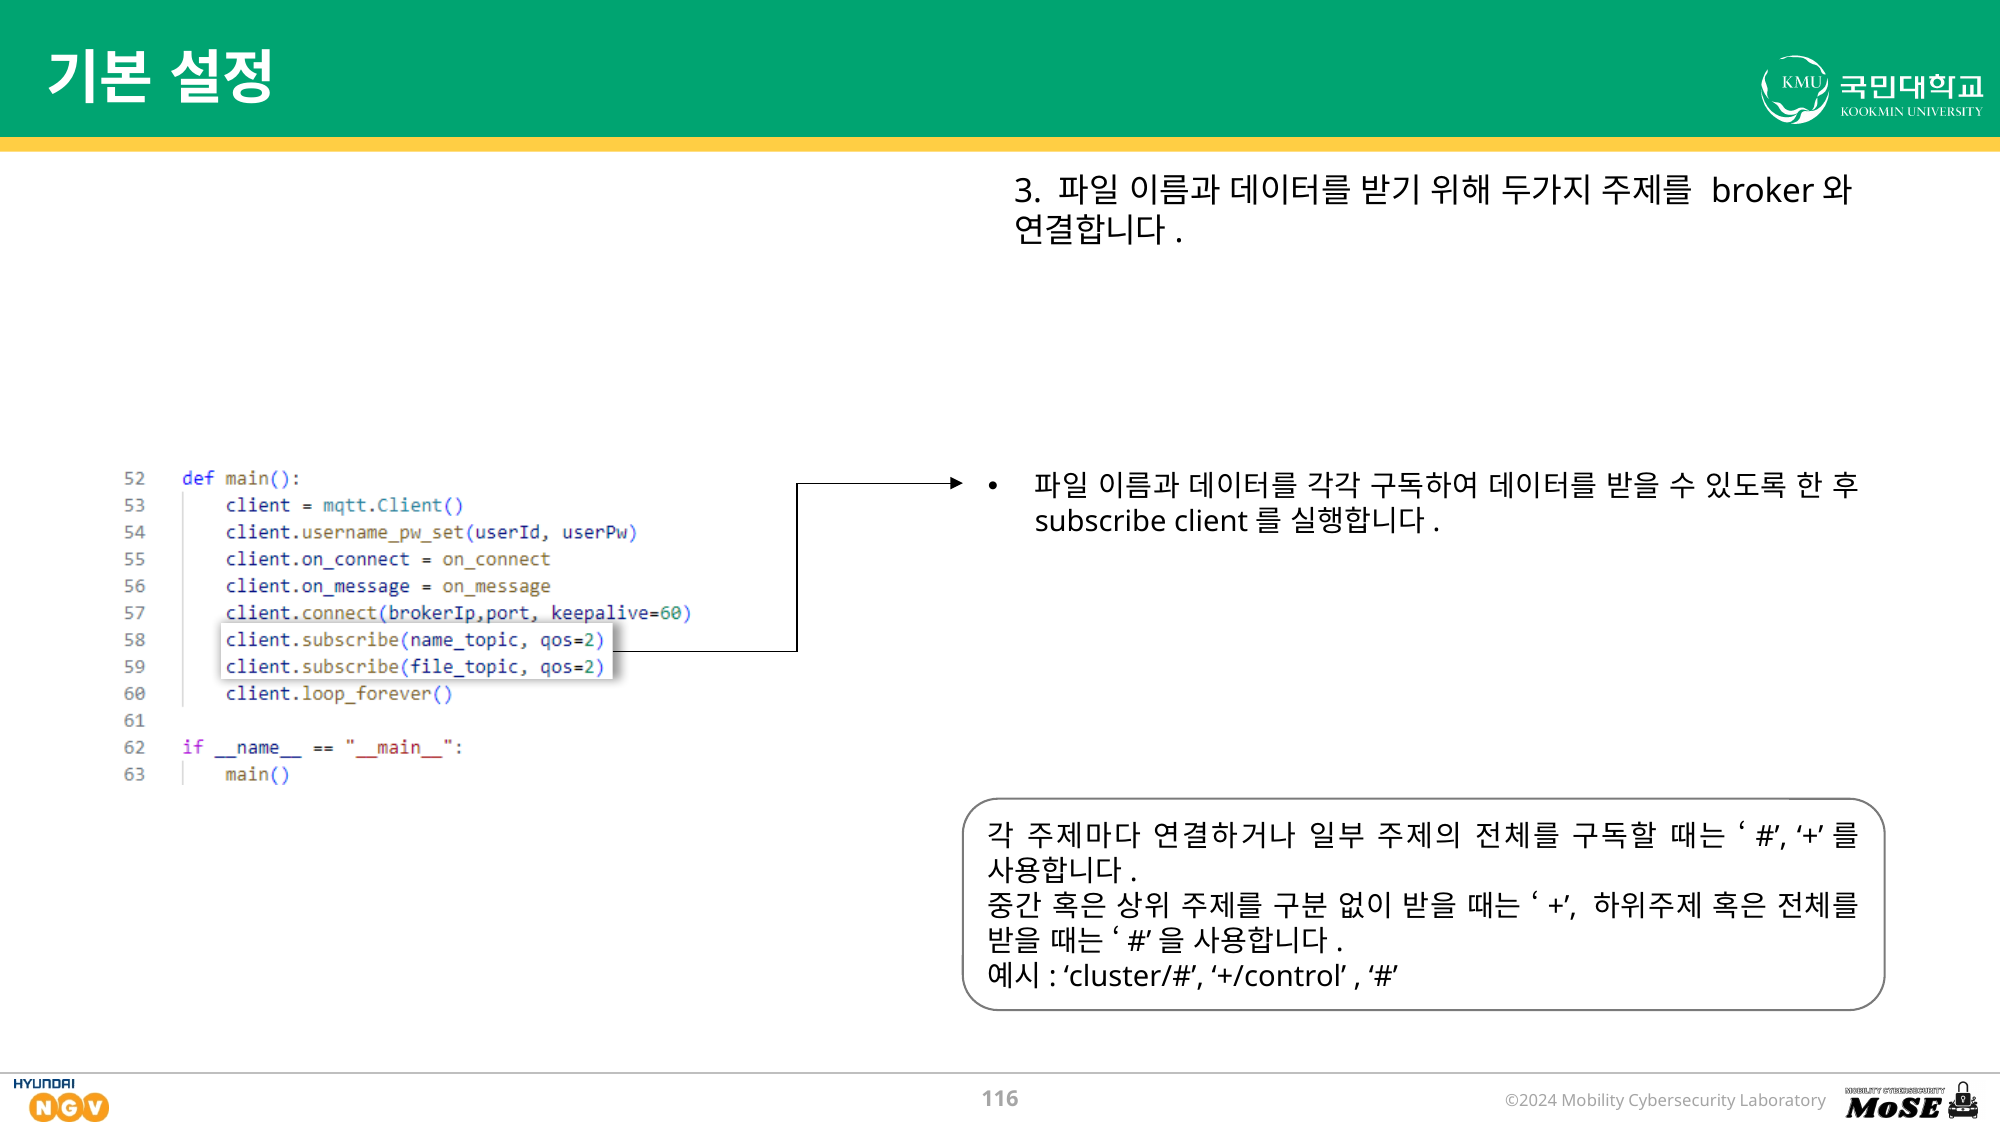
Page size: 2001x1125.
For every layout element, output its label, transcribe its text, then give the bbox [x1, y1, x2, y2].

title 기본 설정 [31, 10, 1744, 148]
text_box 3. 파일 이름과 데이터를 받기 위해 두가지 주제를 broker와 연결합니다. [999, 162, 2000, 257]
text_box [612, 483, 963, 652]
picture [14, 1079, 109, 1122]
picture [221, 623, 613, 679]
picture [1841, 1080, 1986, 1120]
text_box 파일 이름과 데이터를 각각 구독하여 데이터를 받을 수 있도록 한 후 subscribe client를 실행합니다. [961, 395, 1886, 610]
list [115, 465, 694, 785]
text_box 각 주제마다 연결하거나 일부 주제의 전체를 구독할 때는 ‘#’, ‘+’를 사용합니다. 중간 혹은 상위 주제를 구분 없이 받을 때는 ‘+’, 하위주제 혹은 전체를 받을 때는 ‘#’을 사용합니다. 예시: ‘cluster/#’, ‘+/control’ , ‘#’ [961, 797, 1886, 1012]
